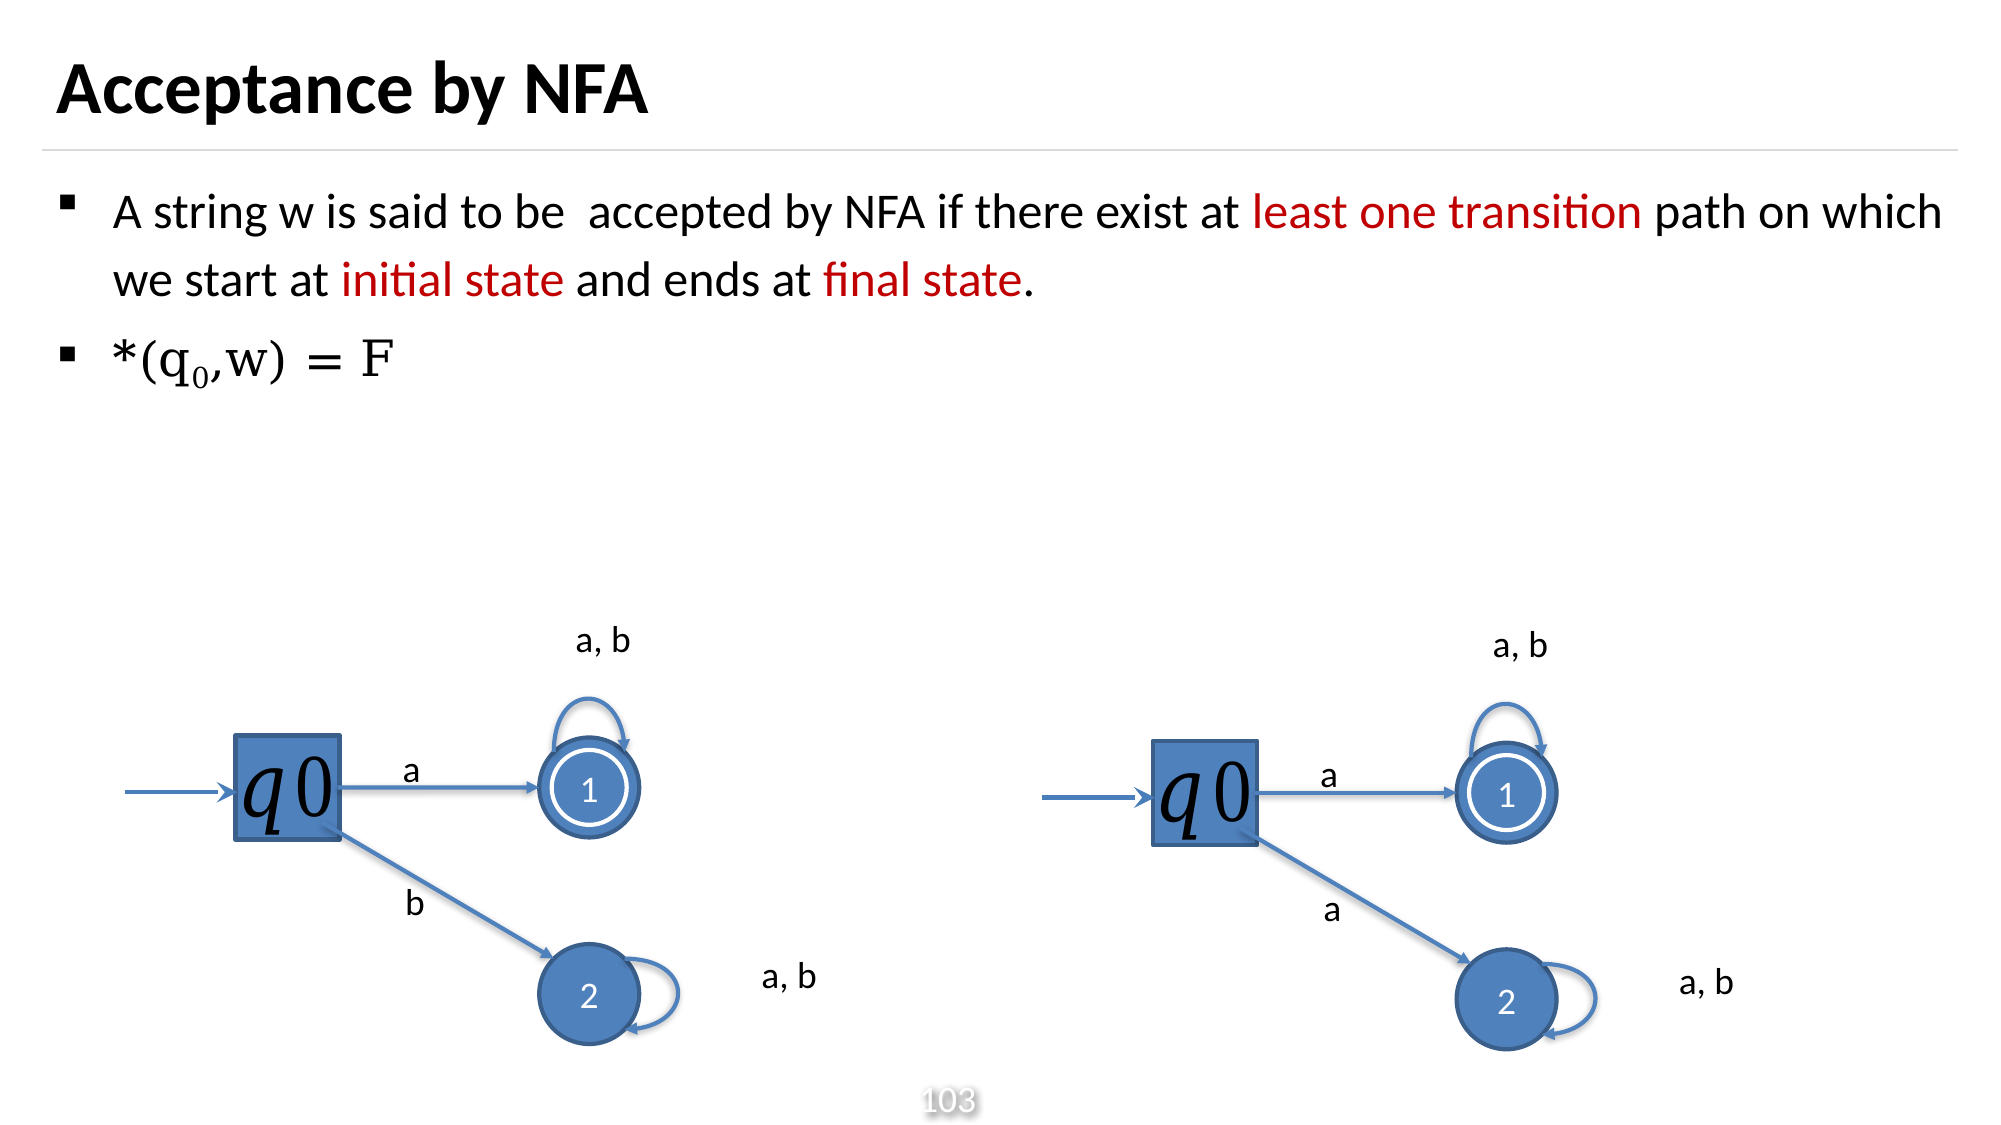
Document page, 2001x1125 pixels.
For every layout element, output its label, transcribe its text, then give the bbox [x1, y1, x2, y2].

text_box a, b [1477, 612, 1564, 673]
title Acceptance by NFA [41, 17, 1959, 150]
text_box b [1503, 753, 1513, 797]
text_box a [387, 737, 436, 786]
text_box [588, 716, 592, 788]
text_box a, b [560, 607, 646, 667]
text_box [1239, 827, 1472, 965]
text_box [322, 822, 555, 959]
text_box a [1305, 742, 1353, 792]
text_box a, b [746, 943, 832, 1004]
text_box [588, 993, 661, 997]
text_box [585, 747, 594, 791]
text_box [549, 748, 629, 827]
text_box a, b [1663, 949, 1750, 1009]
text_box [1466, 753, 1547, 833]
